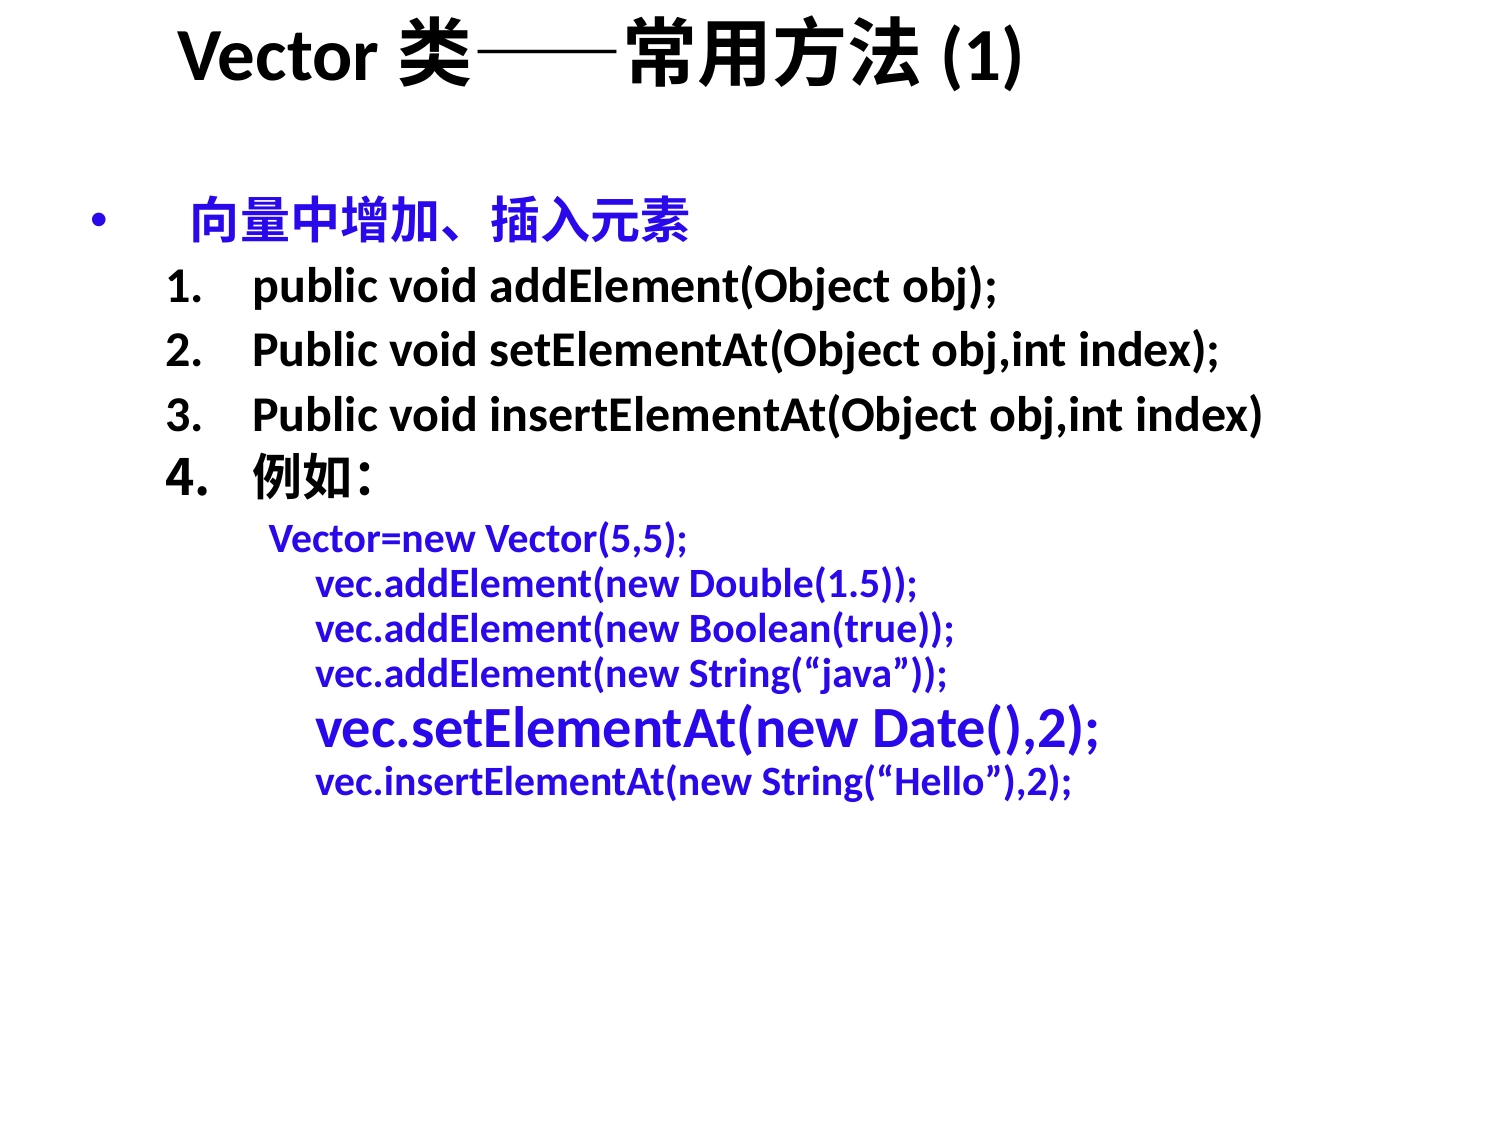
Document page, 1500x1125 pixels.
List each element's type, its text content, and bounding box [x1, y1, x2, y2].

list 向量中增加、插入元素 public void addElement(Object obj); Public void setElementAt(Object obj,int index); Public void insertElementAt(Object obj,int index) 例如： Vector=new Vector(5,5); vec.addElement(new Double(1.5)); vec.addElement(new Boolean(true)); vec.addElement(new String(“java”)); vec.setElementAt(new Date(),2); vec.insertElementAt(new String(“Hello”),2); [75, 187, 1450, 863]
title Vector类——常用方法(1) [162, 0, 1438, 112]
